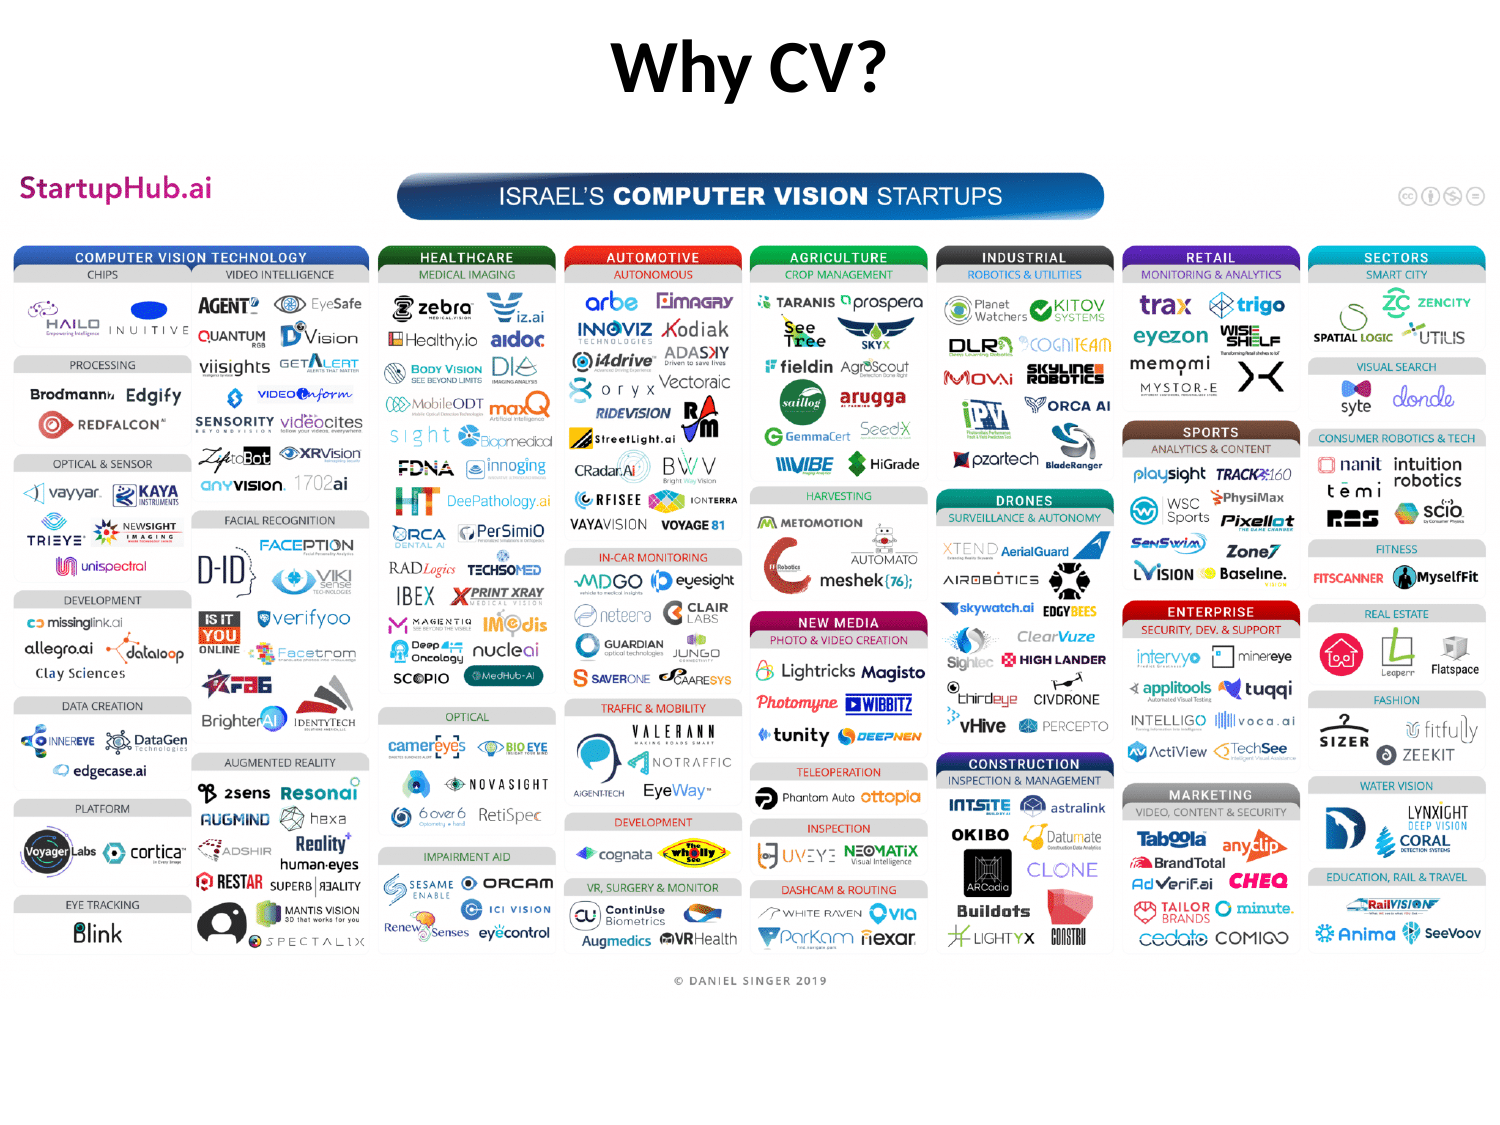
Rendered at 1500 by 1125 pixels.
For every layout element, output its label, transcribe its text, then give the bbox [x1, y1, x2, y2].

picture [0, 155, 1500, 999]
title Why CV? [24, 0, 1475, 125]
